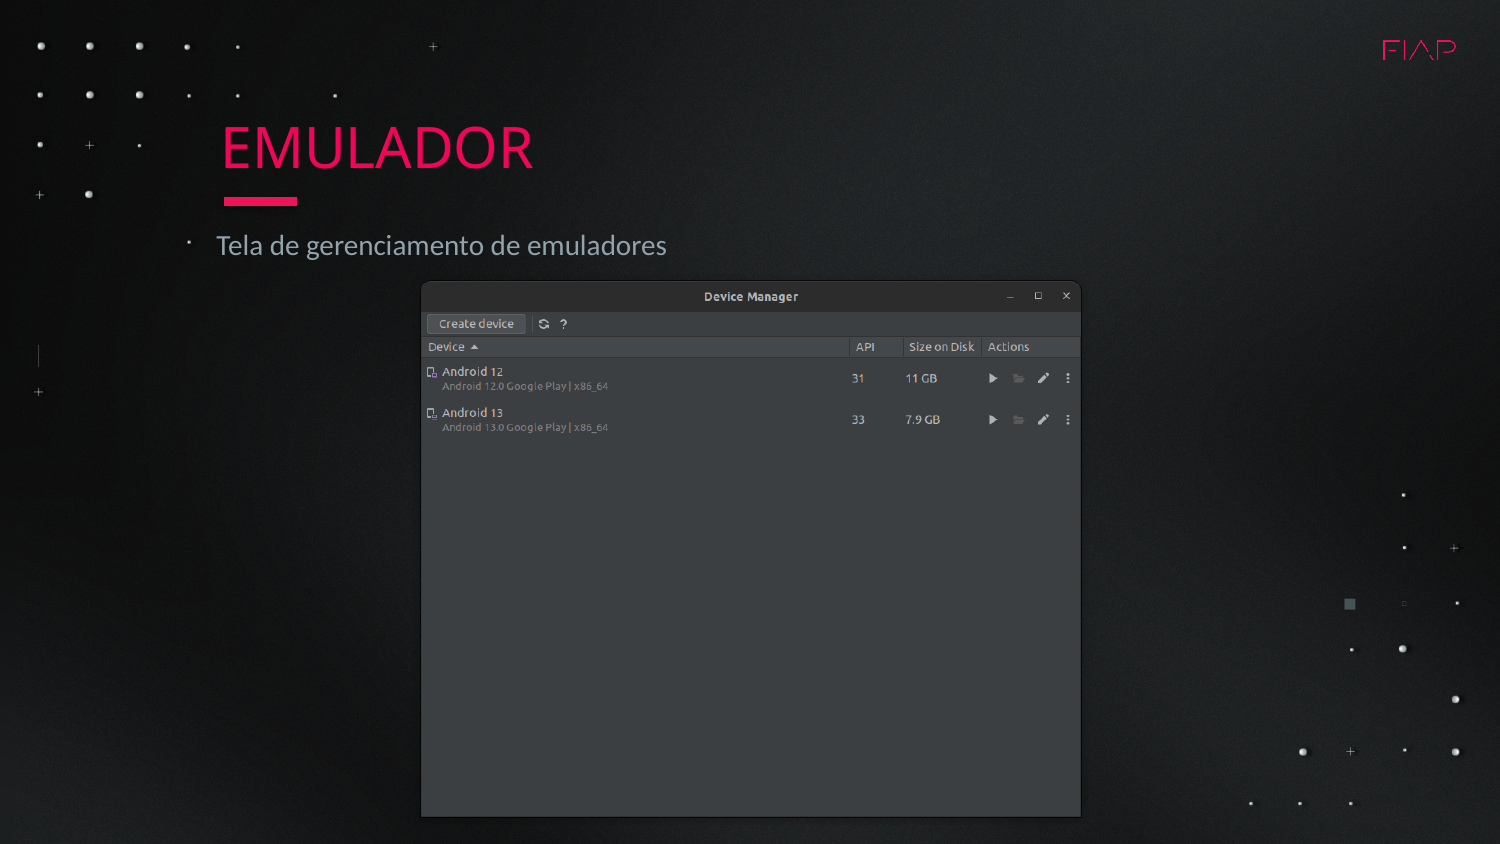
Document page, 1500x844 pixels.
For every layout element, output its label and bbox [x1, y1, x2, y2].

text_box [34, 38, 1468, 809]
picture [0, 0, 1500, 844]
